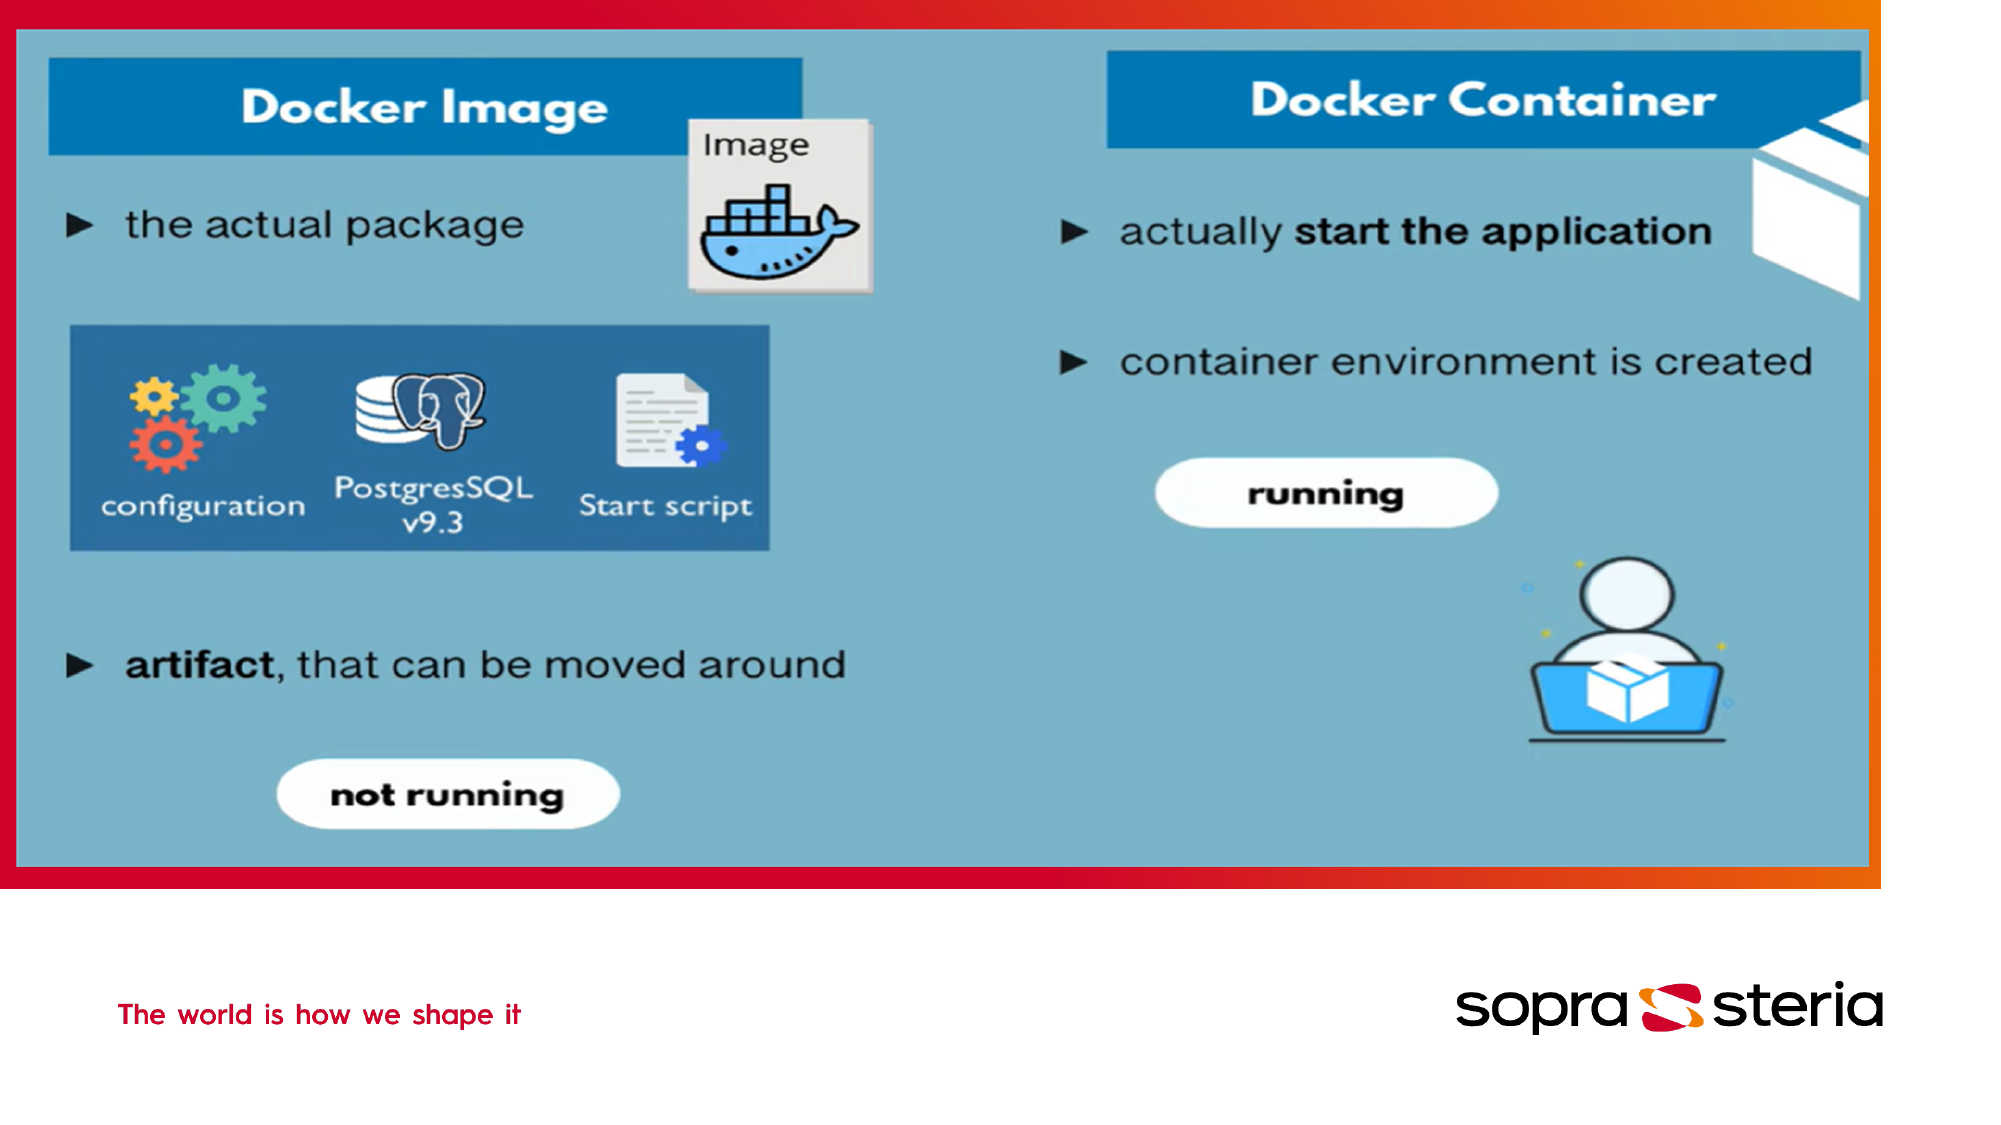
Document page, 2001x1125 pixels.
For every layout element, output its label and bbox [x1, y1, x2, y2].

picture [0, 0, 1881, 889]
picture [1423, 946, 1915, 1069]
picture [100, 987, 545, 1049]
